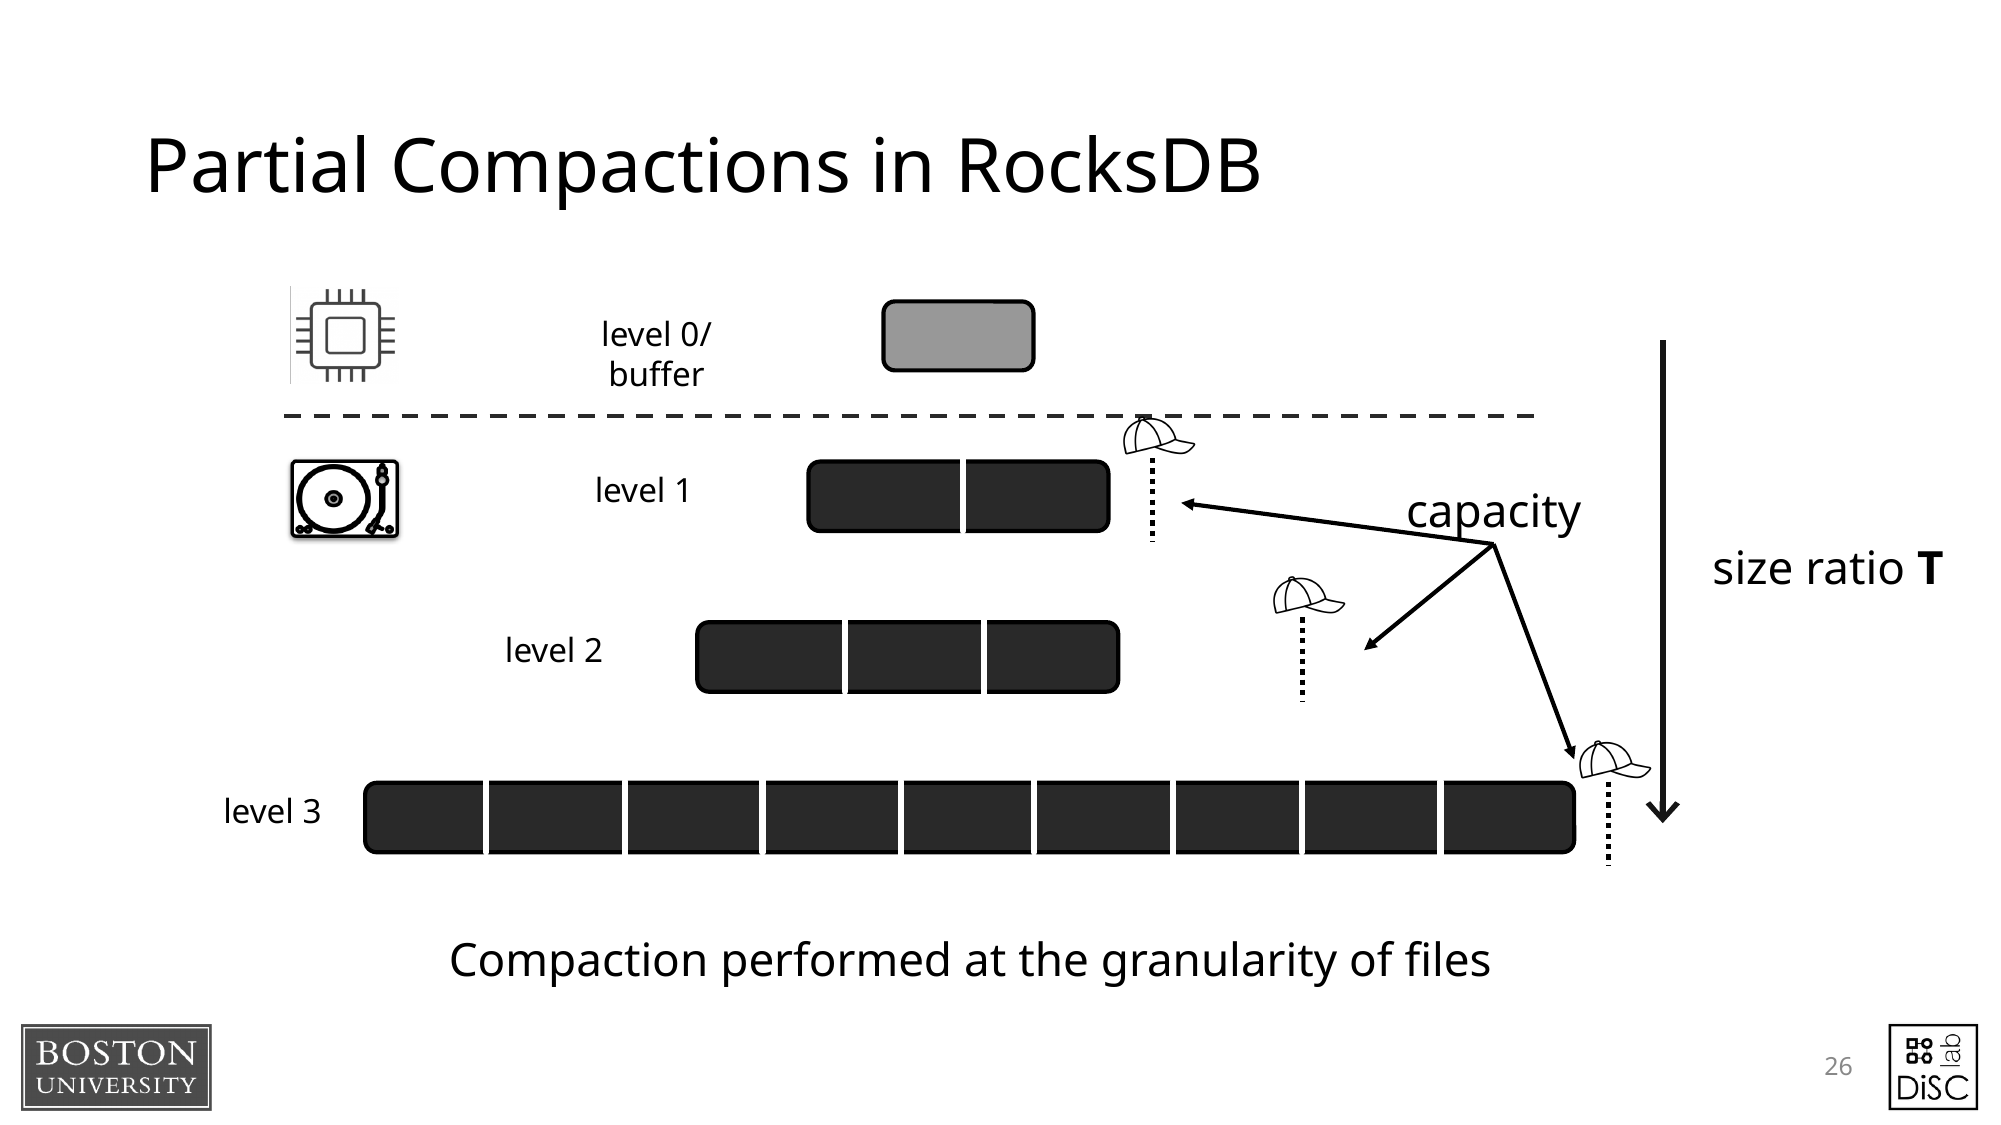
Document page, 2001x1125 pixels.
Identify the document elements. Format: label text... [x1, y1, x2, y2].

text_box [1493, 544, 1575, 760]
text_box [1444, 780, 1573, 855]
text_box [881, 299, 1036, 373]
picture [284, 417, 405, 546]
text_box [848, 620, 981, 694]
text_box [1176, 780, 1299, 855]
slide_number 26 [1798, 1044, 1861, 1091]
title Partial Compactions in RocksDB [136, 59, 1863, 278]
text_box [628, 780, 759, 855]
picture [21, 1013, 212, 1122]
text_box [904, 780, 1031, 855]
text_box level 2 [490, 622, 619, 677]
text_box [489, 780, 622, 855]
text_box size ratio T [1697, 531, 1959, 601]
text_box [363, 780, 483, 855]
text_box [966, 459, 1111, 534]
text_box [1305, 780, 1437, 855]
picture [1888, 1022, 1979, 1112]
text_box [766, 780, 898, 855]
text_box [1180, 502, 1494, 546]
text_box [695, 620, 842, 694]
text_box level 1 [579, 461, 709, 517]
picture [284, 286, 405, 415]
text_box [1267, 554, 1349, 702]
text_box [806, 459, 960, 534]
text_box level 3 [208, 782, 337, 838]
text_box level 0/ buffer [586, 305, 727, 401]
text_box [1363, 546, 1493, 651]
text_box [1573, 719, 1655, 866]
text_box Compaction performed at the granularity of files [441, 922, 1501, 993]
text_box [1037, 780, 1170, 855]
text_box capacity [1391, 474, 1597, 545]
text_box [1118, 395, 1199, 542]
text_box [987, 620, 1121, 694]
